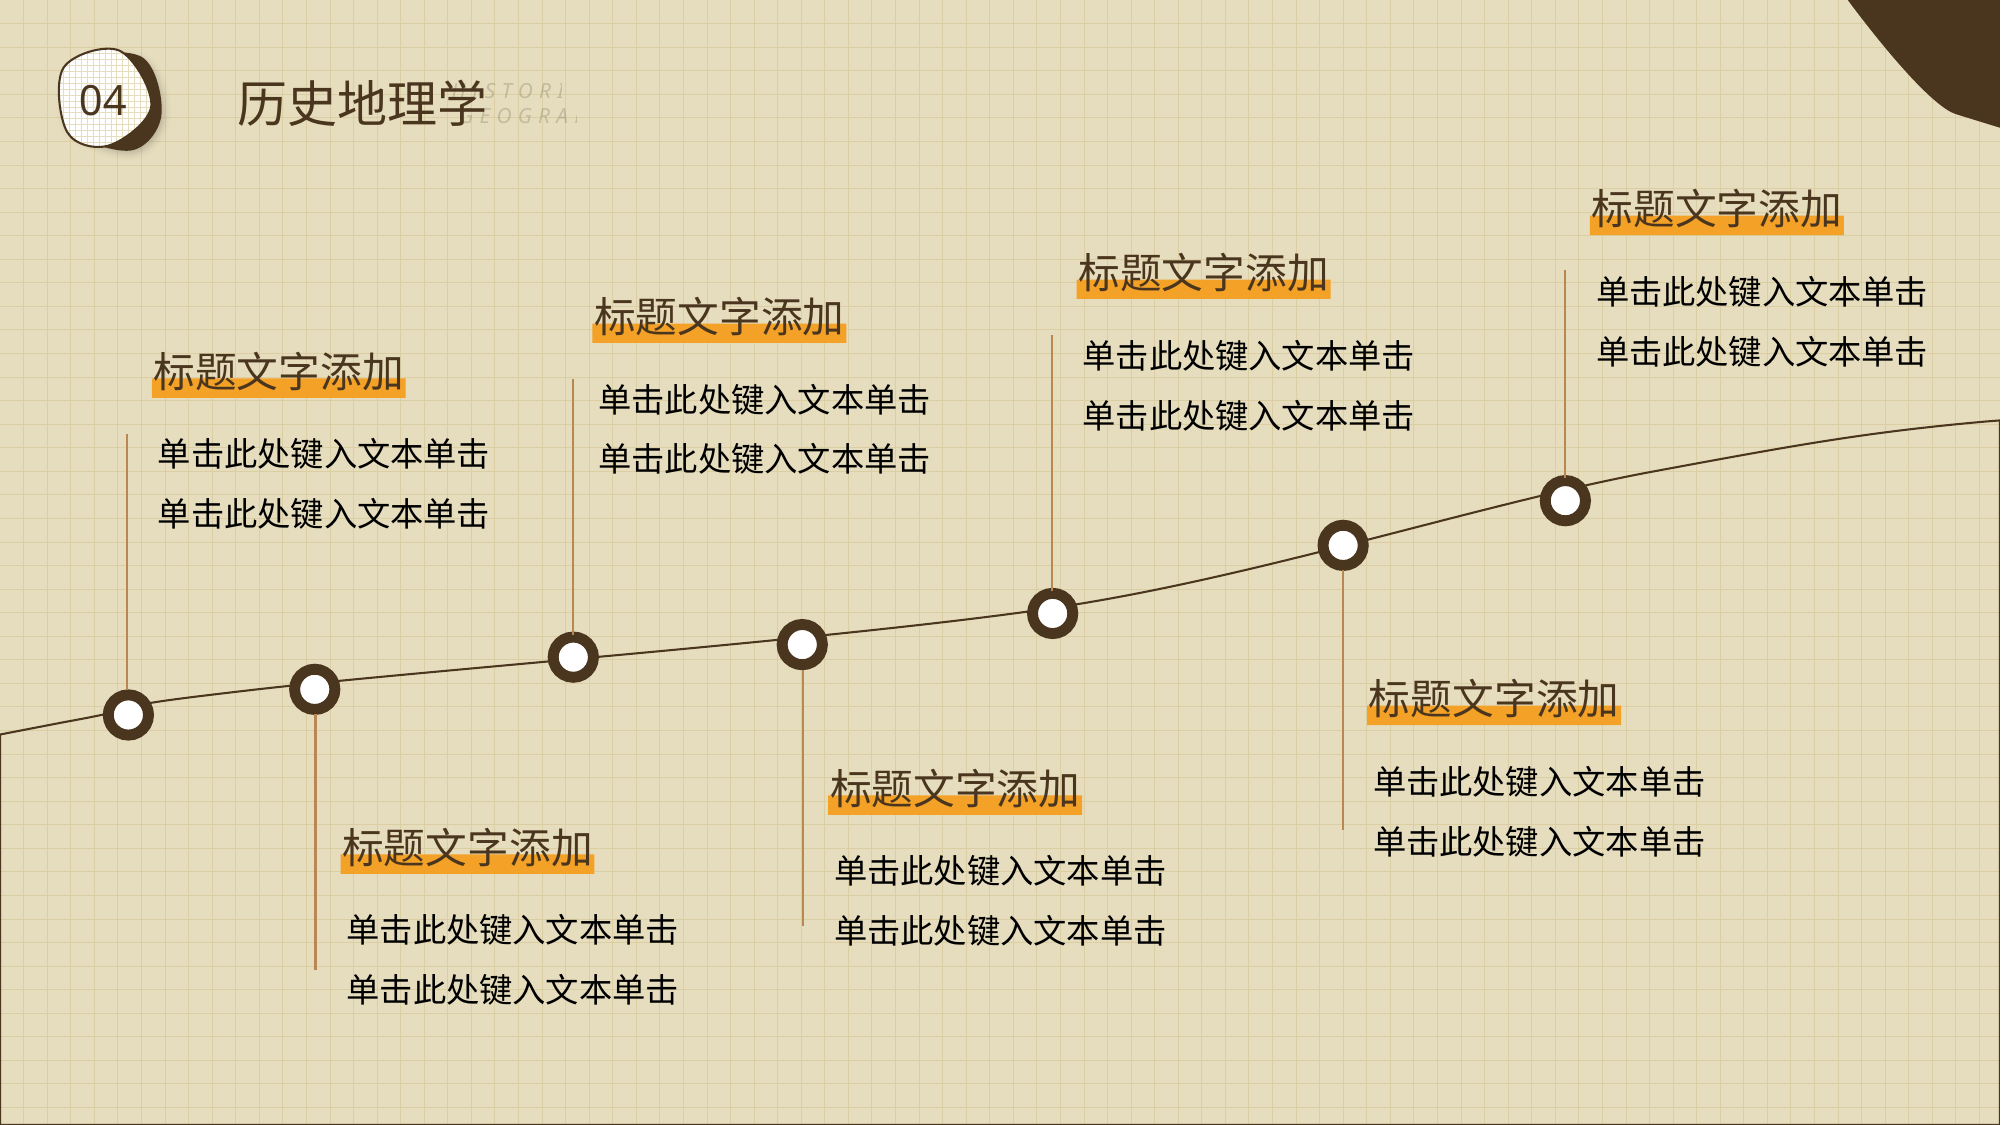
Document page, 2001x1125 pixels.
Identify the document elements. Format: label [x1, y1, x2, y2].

text_box [0, 419, 2000, 1125]
text_box [52, 49, 638, 148]
text_box [1545, 182, 1951, 521]
text_box [782, 624, 1190, 954]
text_box [553, 290, 954, 678]
text_box [1322, 525, 1728, 864]
text_box [1032, 246, 1438, 634]
text_box [1846, 0, 2000, 129]
text_box [108, 345, 513, 736]
text_box [0, 0, 2000, 733]
text_box [294, 669, 702, 1013]
